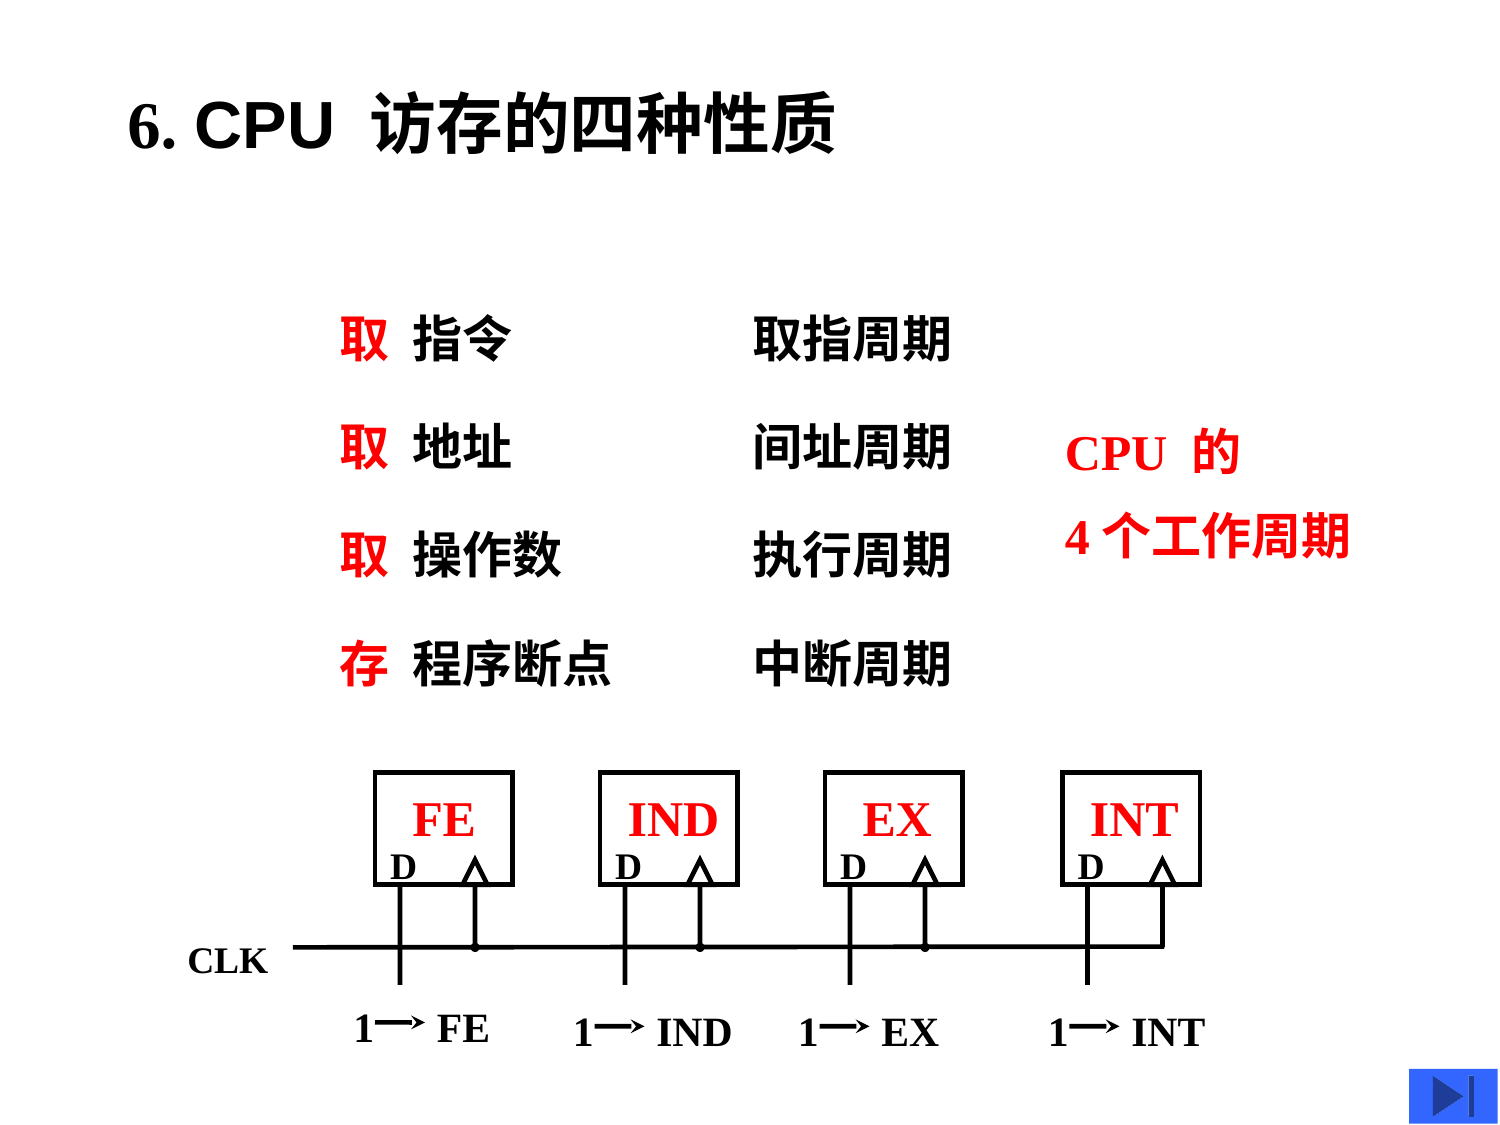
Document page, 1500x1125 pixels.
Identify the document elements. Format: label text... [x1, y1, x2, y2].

text_box 取 操作数 [324, 516, 688, 592]
text_box CPU 的 4个工作周期 [1049, 412, 1500, 573]
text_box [172, 772, 1221, 1063]
text_box 取指周期 [737, 299, 1100, 375]
text_box [1409, 1068, 1498, 1124]
text_box 取 地址 [324, 408, 688, 483]
text_box 间址周期 [737, 408, 1100, 483]
text_box 存 程序断点 [324, 624, 688, 700]
text_box 中断周期 [737, 624, 1100, 700]
text_box 取 指令 [324, 299, 688, 375]
text_box 执行周期 [737, 516, 1100, 592]
text_box 6. CPU 访存的四种性质 [112, 74, 1050, 250]
